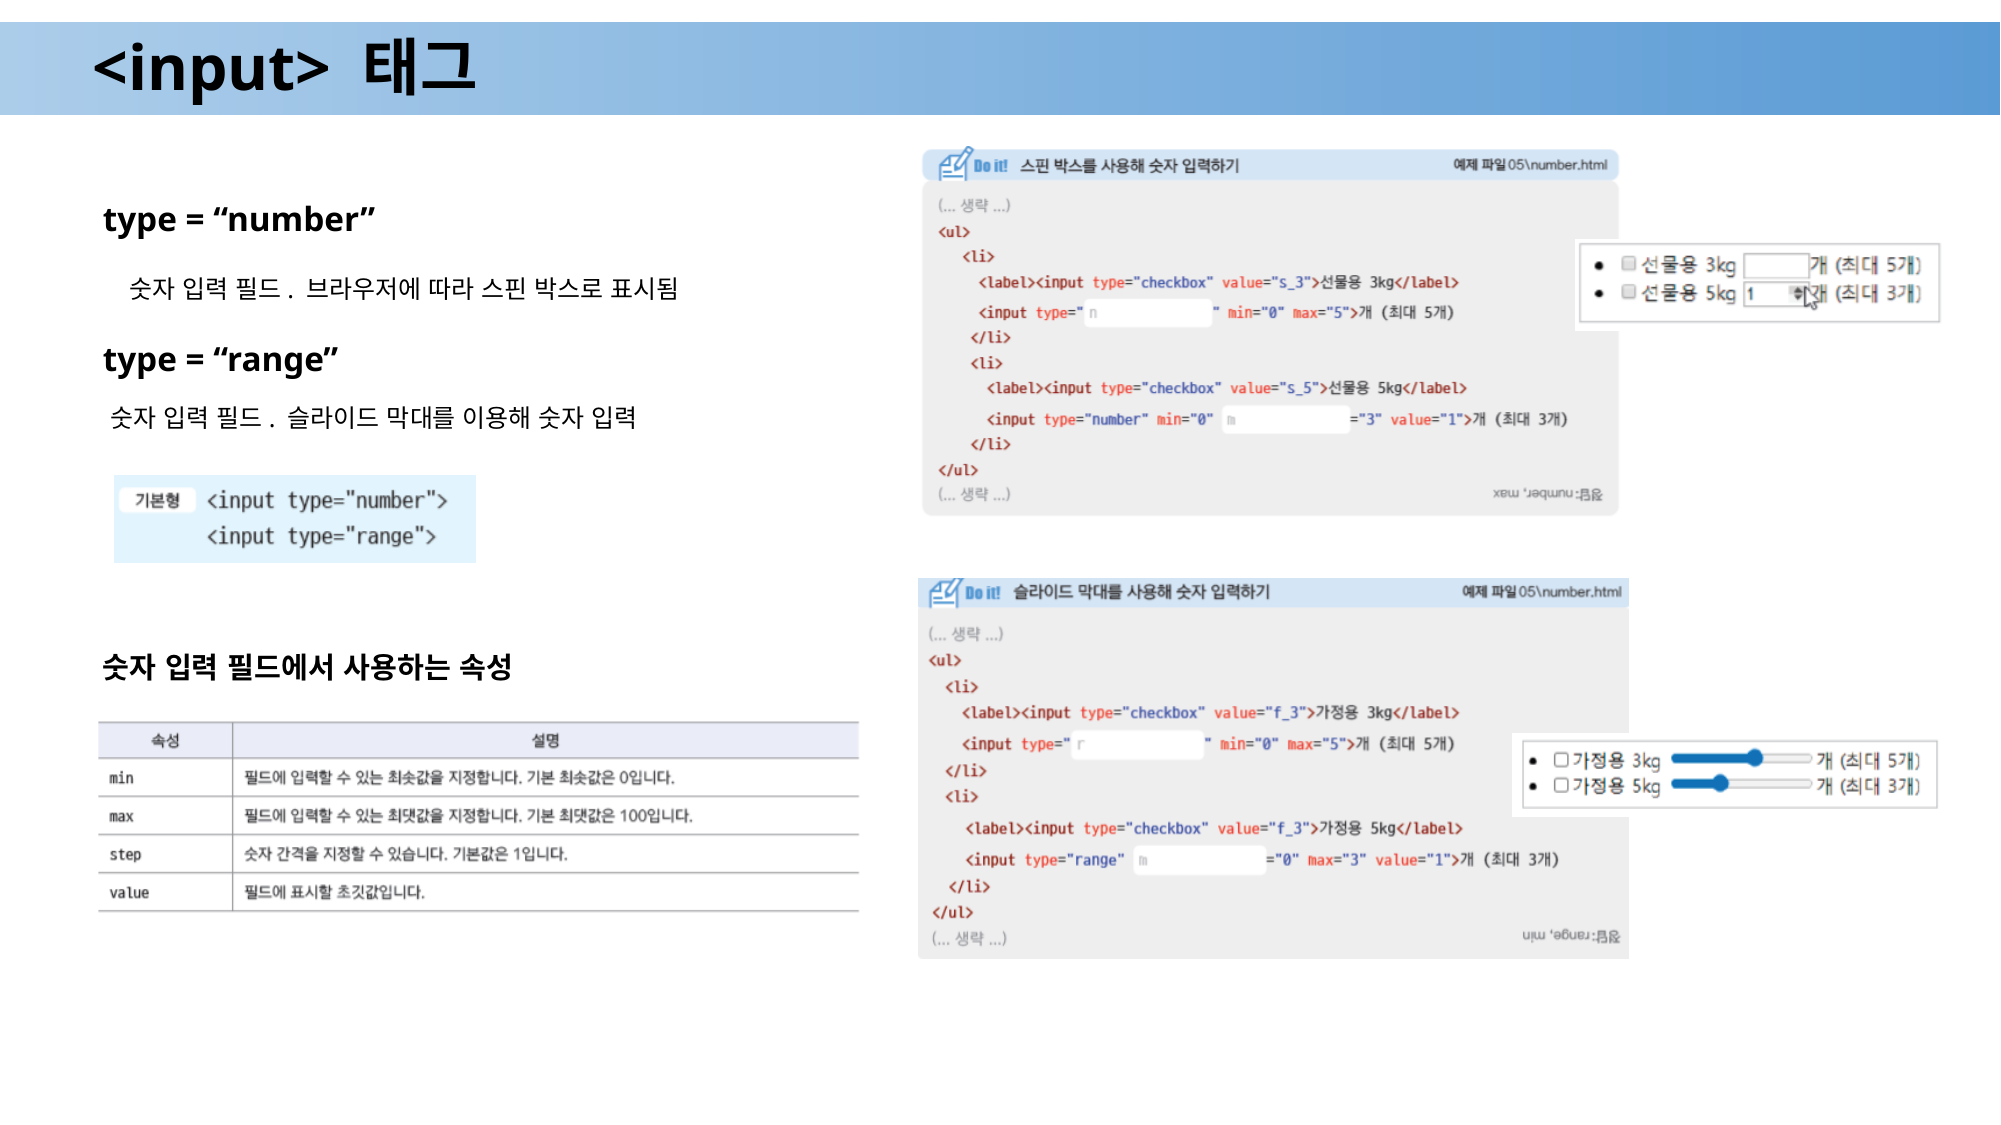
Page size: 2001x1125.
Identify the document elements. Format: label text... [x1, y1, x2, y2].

picture [918, 146, 1947, 519]
text_box 숫자 입력 필드. 브라우저에 따라 스핀 박스로 표시됨 [114, 250, 918, 311]
text_box 숫자 입력 필드. 슬라이드 막대를 이용해 숫자 입력 [96, 380, 829, 441]
picture [95, 713, 860, 920]
picture [114, 475, 476, 563]
picture [918, 578, 1947, 960]
text_box 숫자 입력 필드에서 사용하는 속성 [88, 642, 600, 692]
title <input> 태그 [77, 22, 1569, 118]
text_box type = “number” [88, 191, 600, 246]
text_box type = “range” [88, 330, 600, 386]
